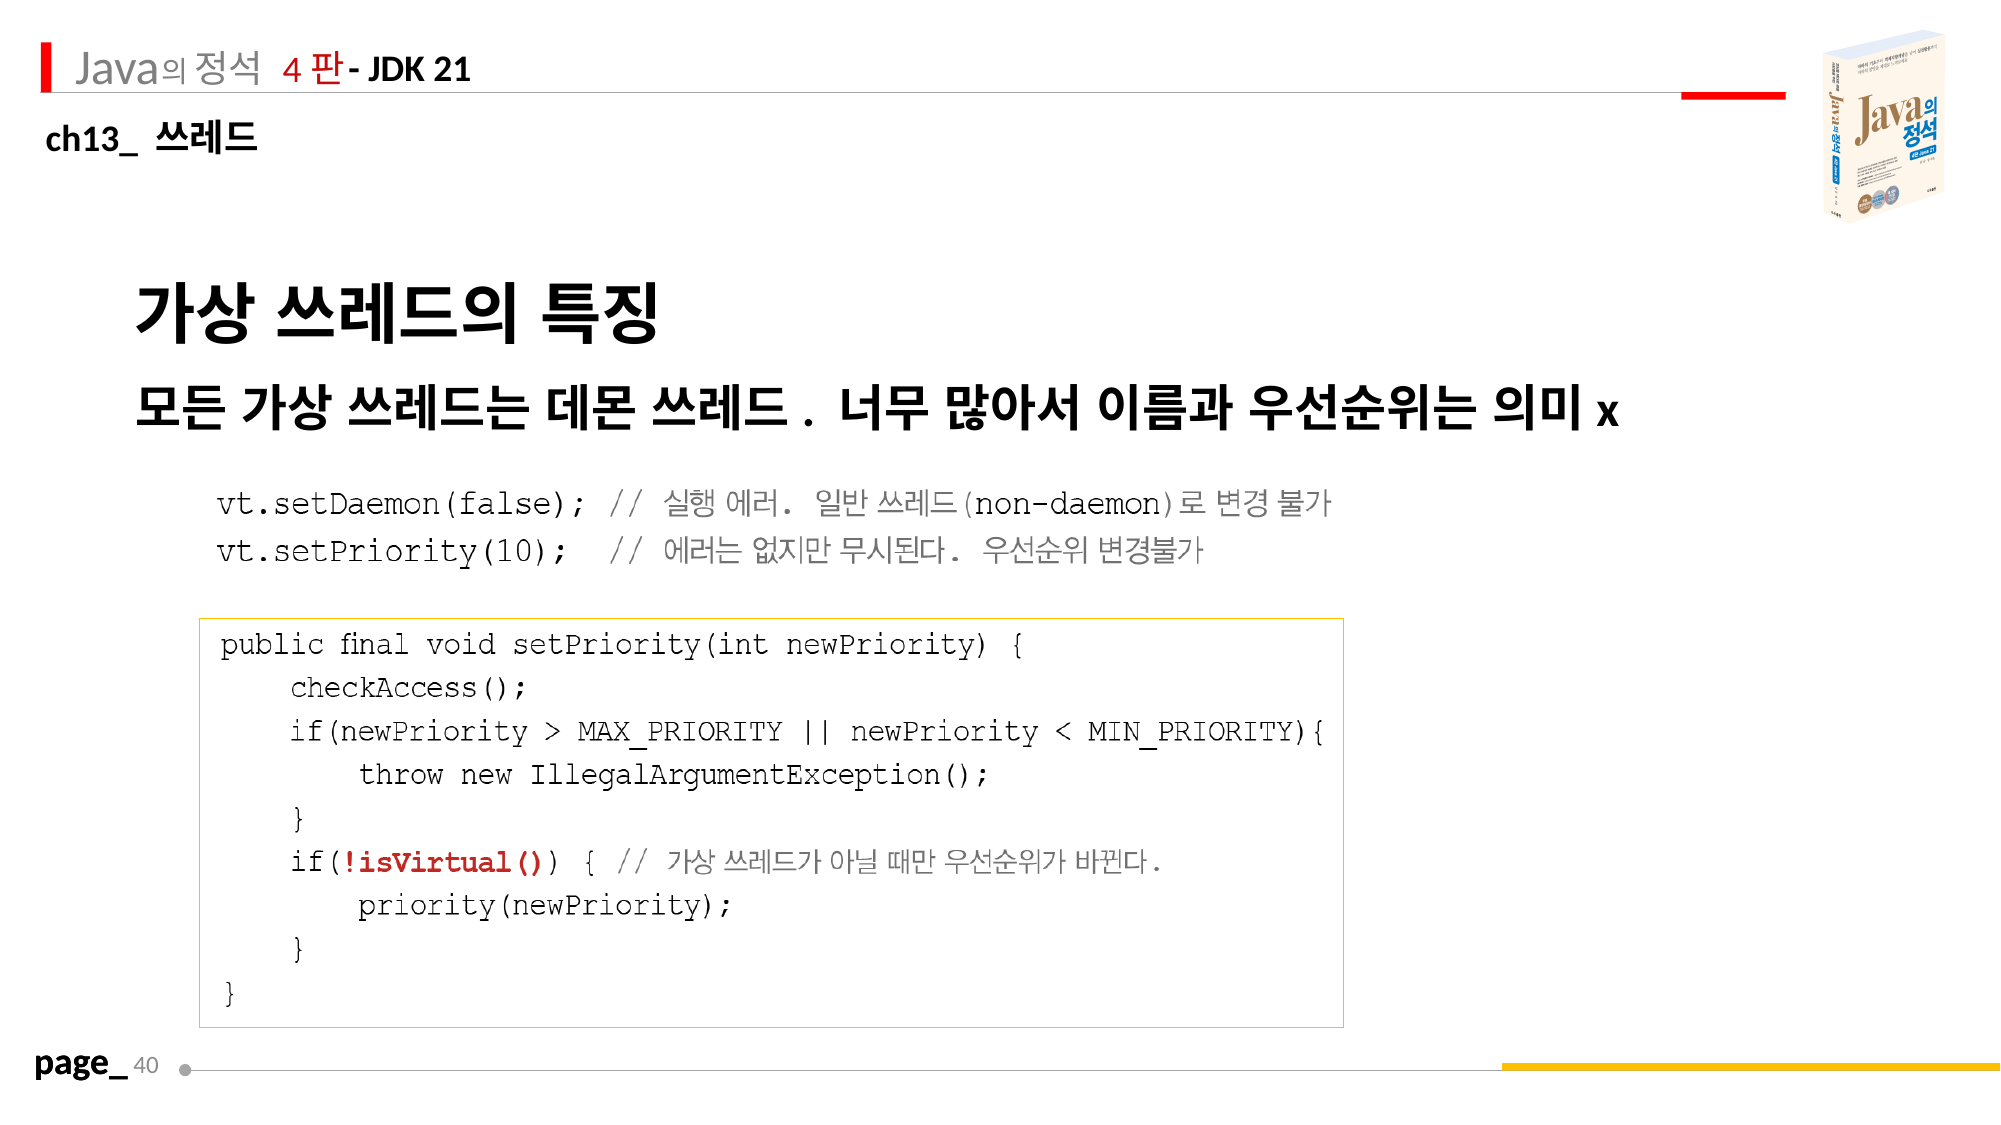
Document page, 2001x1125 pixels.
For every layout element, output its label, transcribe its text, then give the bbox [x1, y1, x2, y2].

picture [1819, 26, 1950, 228]
text_box page_ [19, 1030, 145, 1090]
picture [182, 465, 1356, 587]
slide_number 40 [106, 1033, 174, 1094]
picture [199, 618, 1344, 1028]
text_box 모든 가상 쓰레드는 데몬 쓰레드. 너무 많아서 이름과 우선순위는 의미x [121, 368, 1796, 444]
text_box 가상 쓰레드의 특징 [119, 264, 1952, 359]
